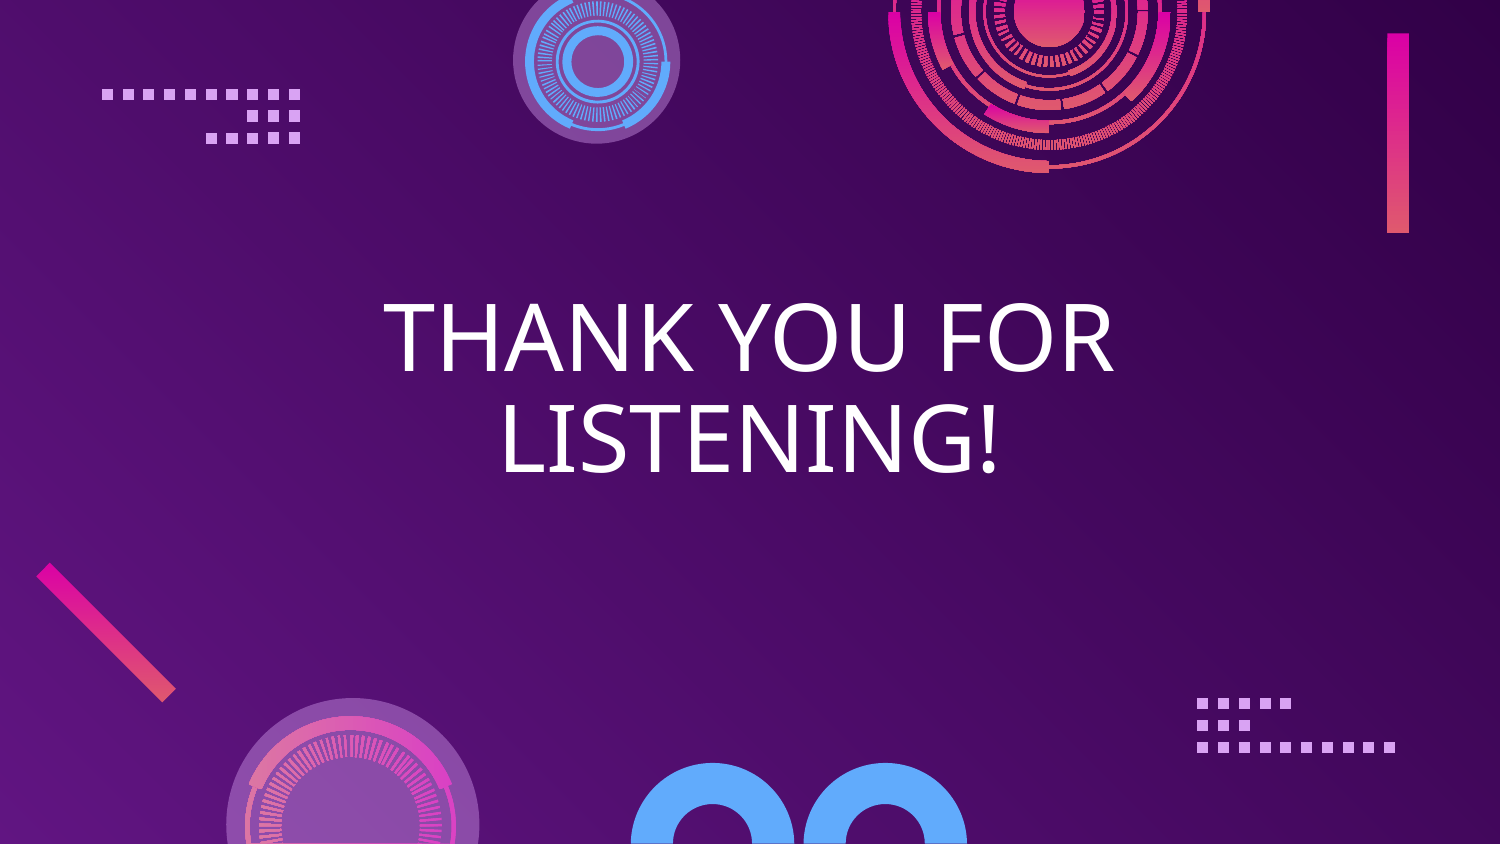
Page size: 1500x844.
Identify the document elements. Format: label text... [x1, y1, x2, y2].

text_box [36, 562, 176, 703]
text_box [513, 34, 517, 86]
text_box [522, 0, 671, 134]
text_box [675, 30, 681, 90]
text_box [1387, 33, 1409, 233]
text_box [879, 0, 1211, 178]
title THANK YOU FOR LISTENING! [172, 240, 1328, 542]
